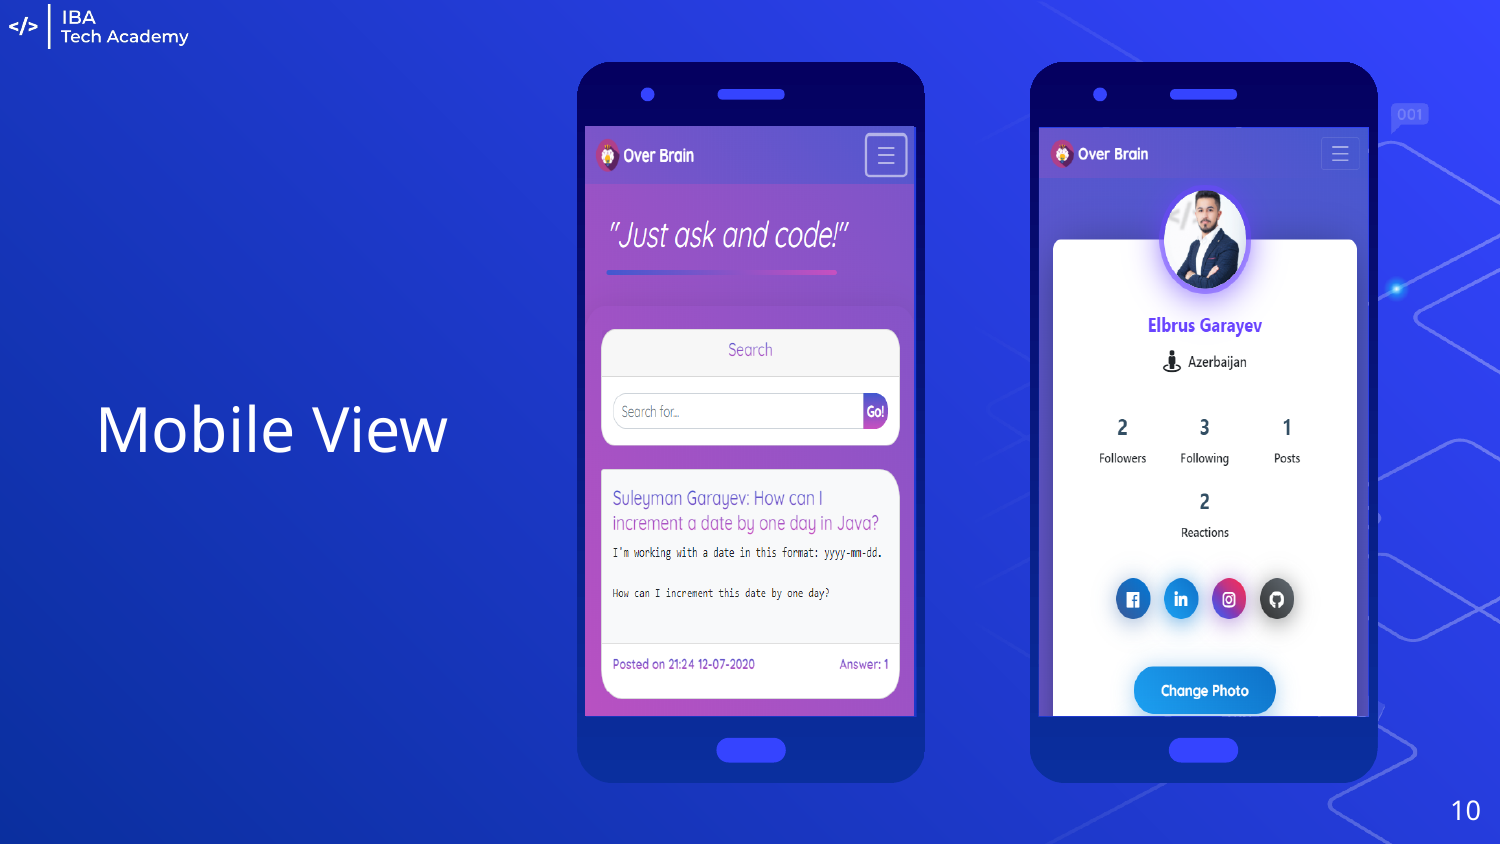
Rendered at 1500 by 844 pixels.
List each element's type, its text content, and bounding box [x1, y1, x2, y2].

slide_number 10 [1391, 779, 1482, 844]
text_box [577, 61, 926, 784]
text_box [1029, 61, 1378, 784]
picture [0, 0, 1500, 844]
list Mobile View [95, 128, 512, 716]
